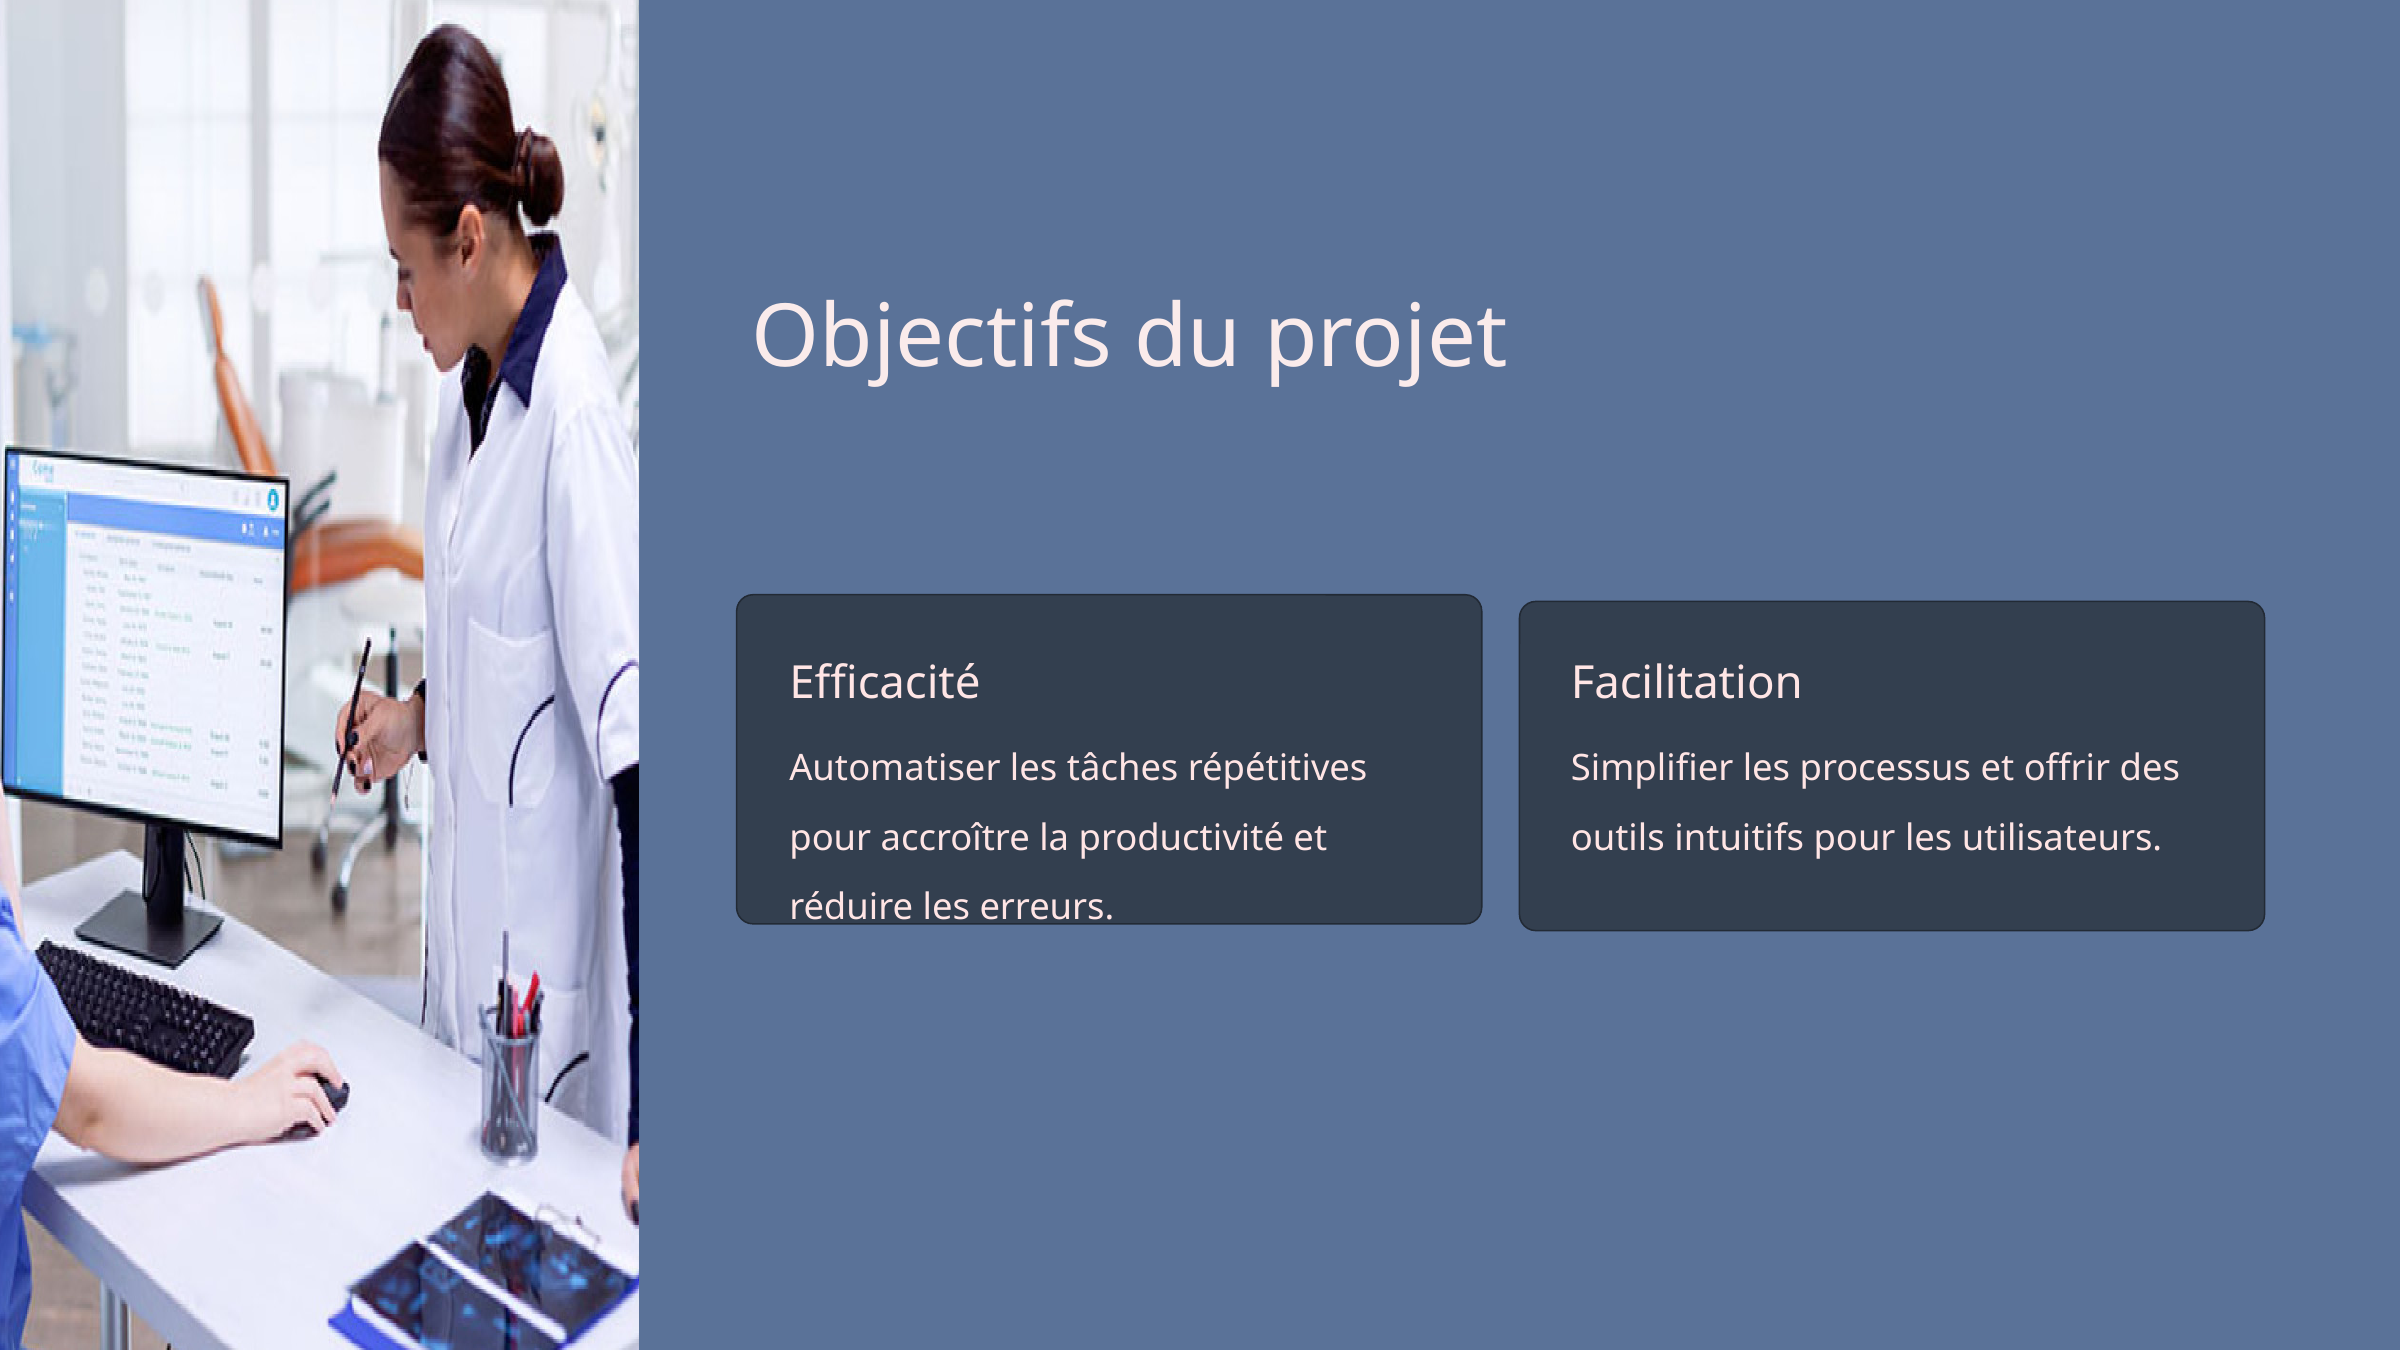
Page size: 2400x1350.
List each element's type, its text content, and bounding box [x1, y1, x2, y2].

text_box [1519, 601, 2265, 931]
text_box Simplifier les processus et offrir des outils intuitifs pour les utilisateurs. [1555, 711, 2226, 828]
picture [0, 0, 640, 1350]
text_box Efficacité [774, 632, 1230, 690]
text_box [736, 594, 1482, 924]
text_box Facilitation [1555, 632, 2012, 690]
text_box Objectifs du projet [736, 245, 1732, 360]
text_box [640, 0, 2400, 1350]
text_box Automatiser les tâches répétitives pour accroître la productivité et réduire les erreurs. [774, 711, 1444, 887]
